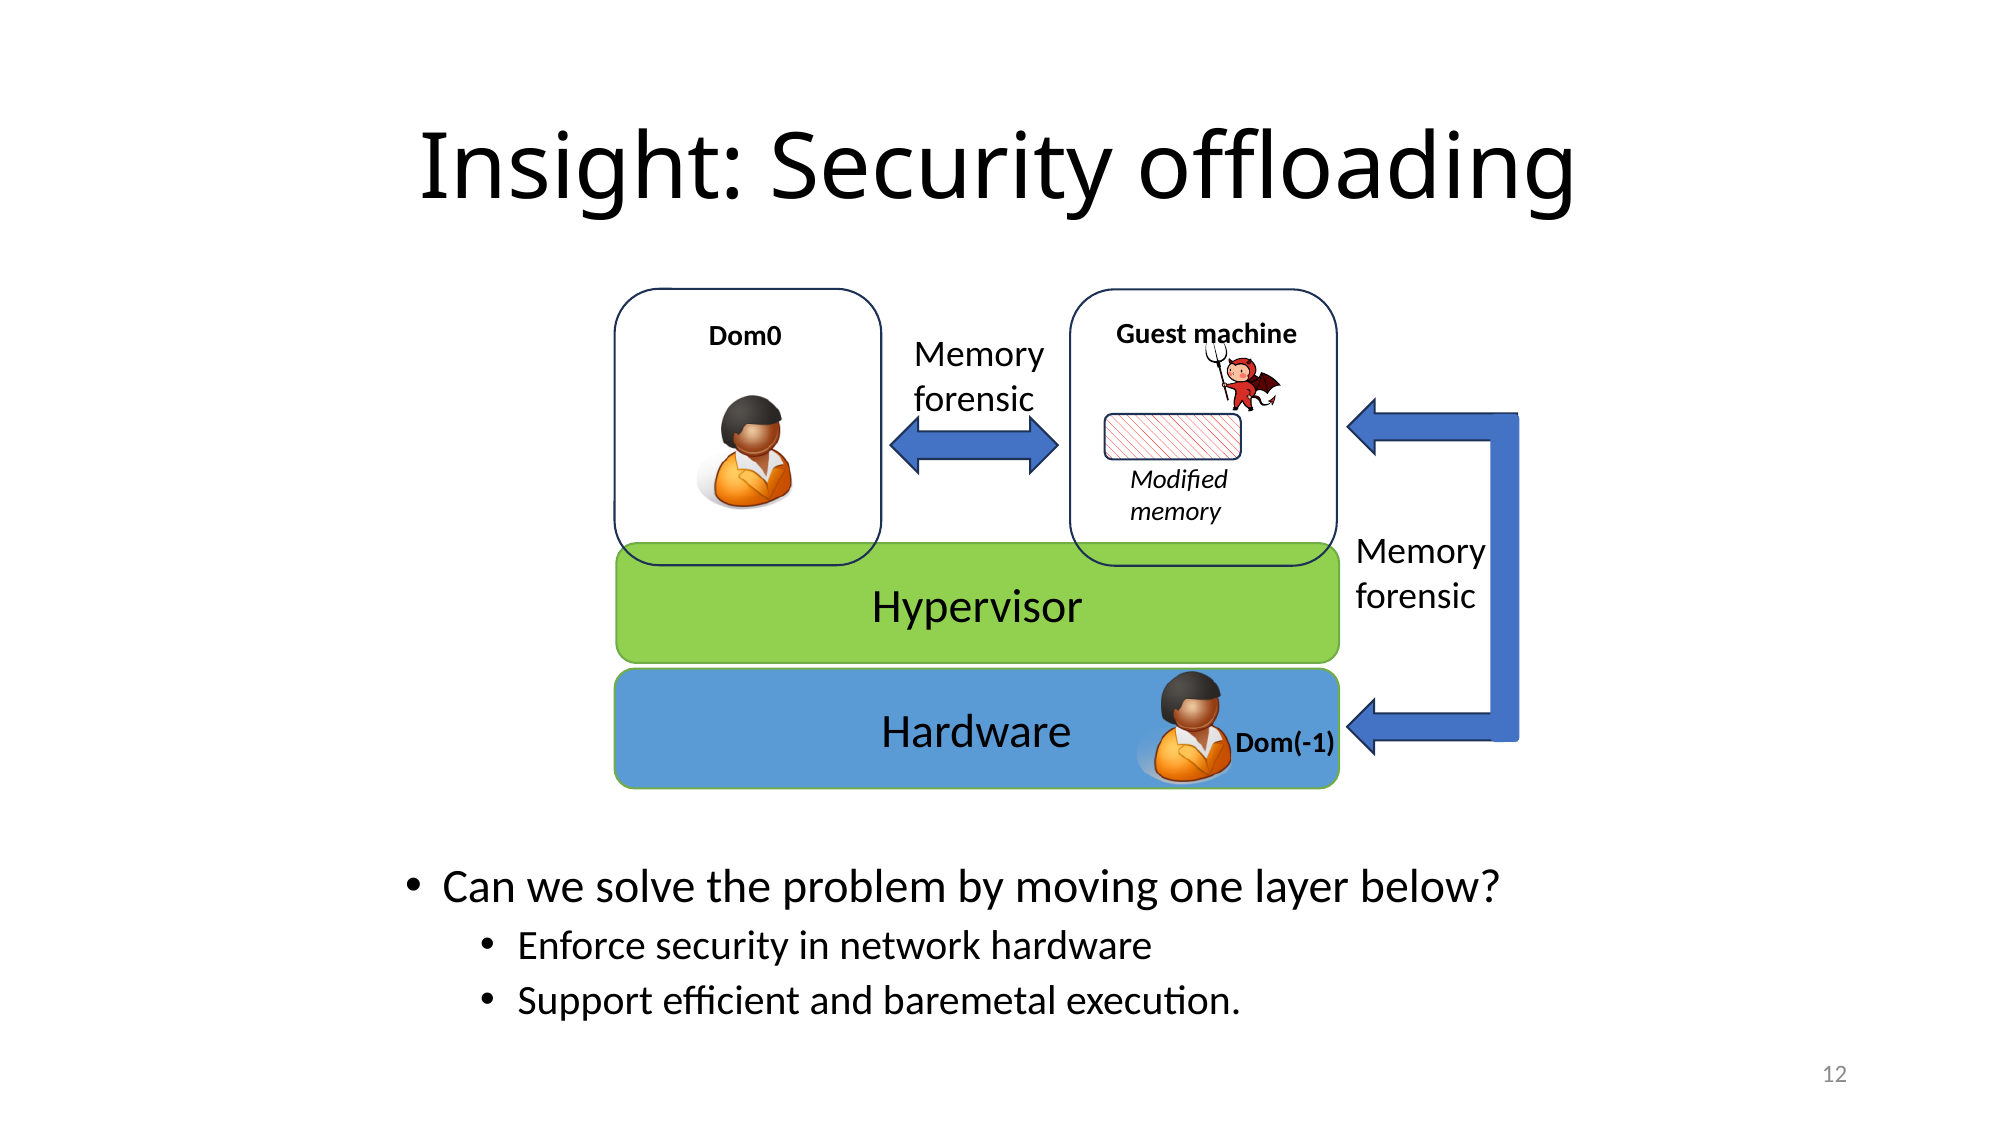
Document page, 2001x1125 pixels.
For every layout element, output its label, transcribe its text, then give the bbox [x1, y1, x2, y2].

text_box Hardware [613, 667, 1341, 790]
title Insight: Security offloading [137, 59, 1863, 278]
text_box Hypervisor [615, 542, 1341, 664]
text_box Dom(-1) [1249, 715, 1399, 766]
picture [686, 391, 810, 514]
text_box [613, 287, 883, 567]
picture [1126, 667, 1249, 789]
text_box [1069, 288, 1338, 567]
text_box [1346, 397, 1494, 457]
slide_number 12 [1412, 1042, 1863, 1103]
text_box Dom0 [632, 309, 859, 359]
picture [1200, 338, 1281, 412]
text_box [1345, 697, 1490, 757]
text_box Guest machine [1101, 307, 1328, 358]
text_box [1103, 412, 1242, 461]
list Can we solve the problem by moving one layer below? Enforce security in network hardware Support efficient and baremetal execution. [390, 853, 1813, 1125]
text_box [1489, 412, 1521, 744]
text_box Modified memory [1115, 453, 1261, 534]
text_box Memory forensic [1340, 518, 1489, 624]
text_box Memory forensic [899, 321, 1074, 426]
text_box [889, 415, 1060, 476]
